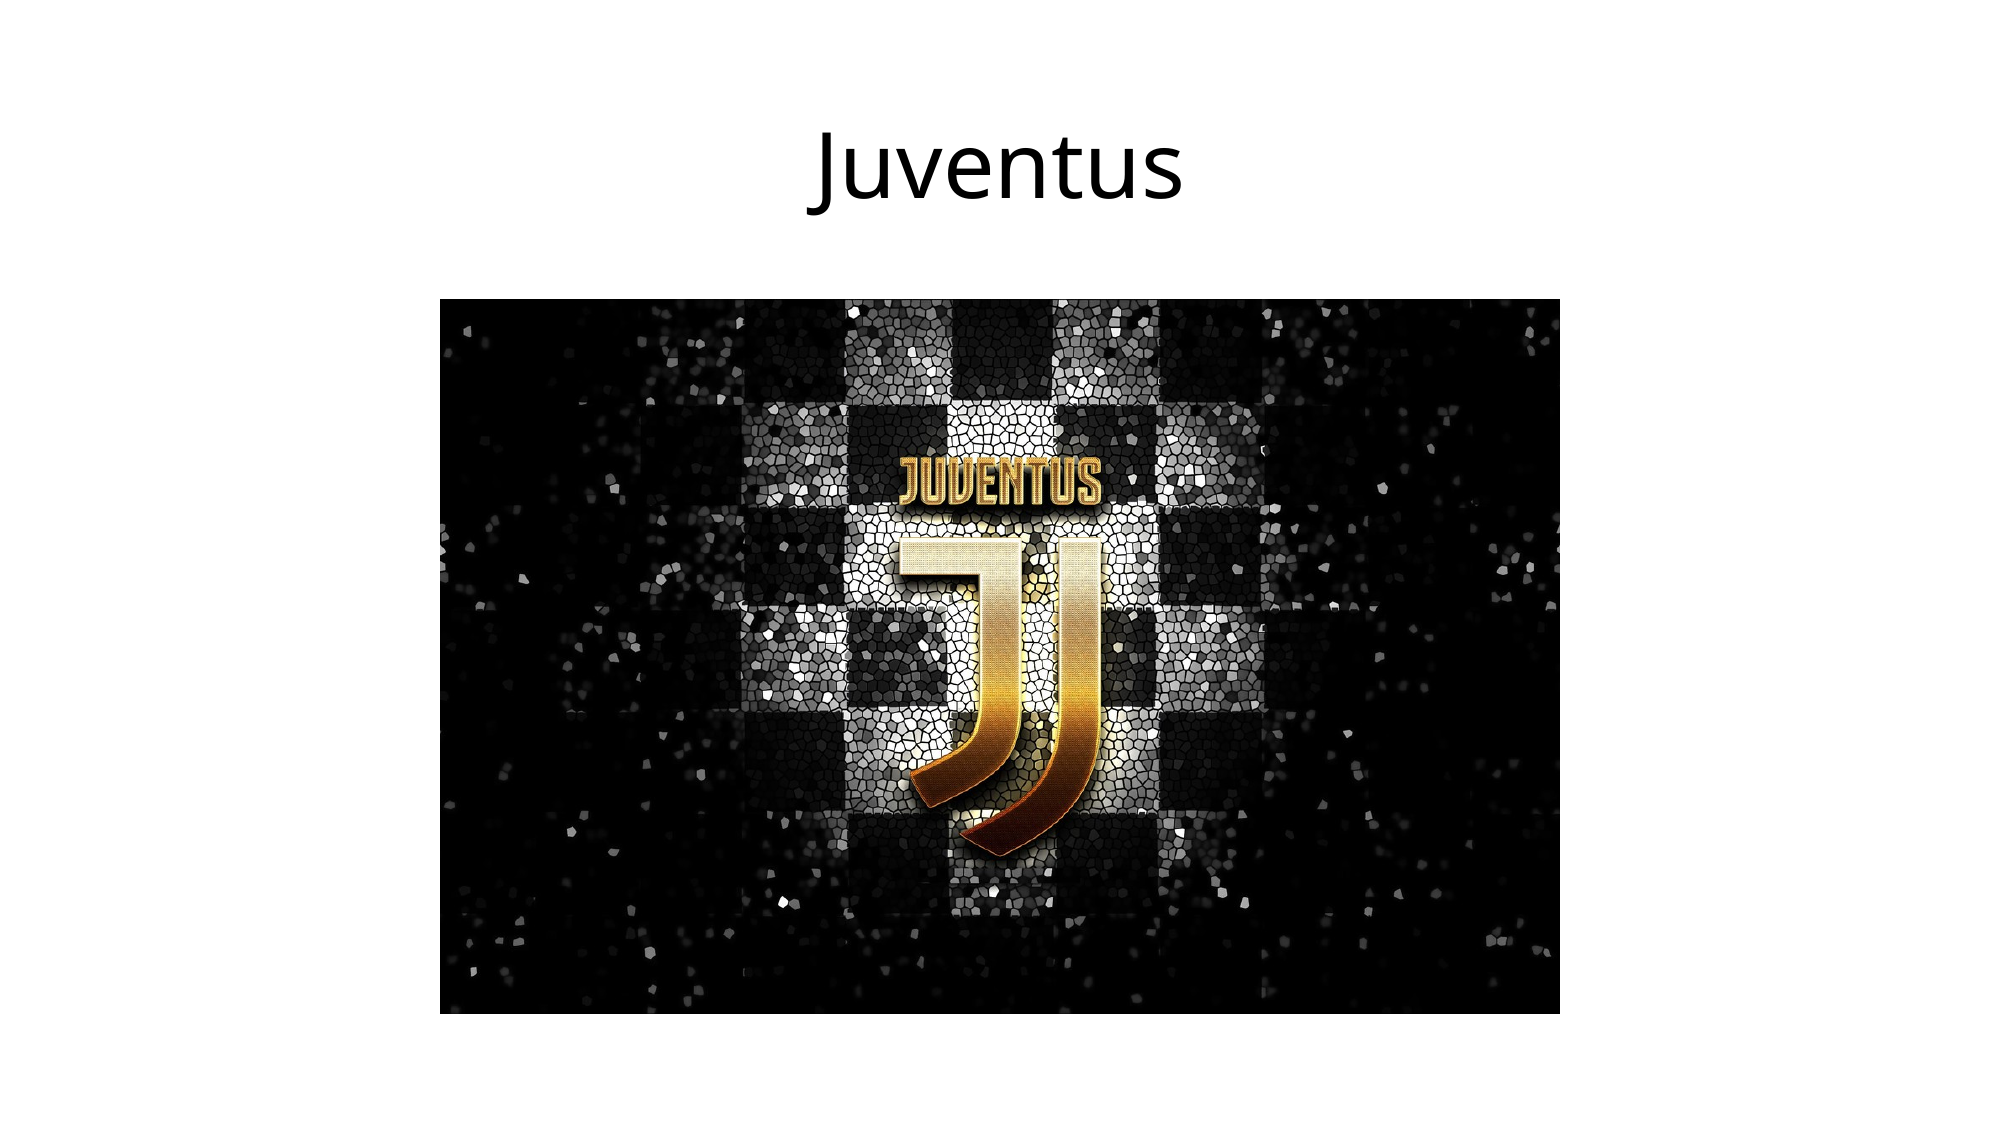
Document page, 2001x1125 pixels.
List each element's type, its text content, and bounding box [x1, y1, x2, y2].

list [440, 299, 1560, 1014]
title Juventus [137, 59, 1863, 278]
